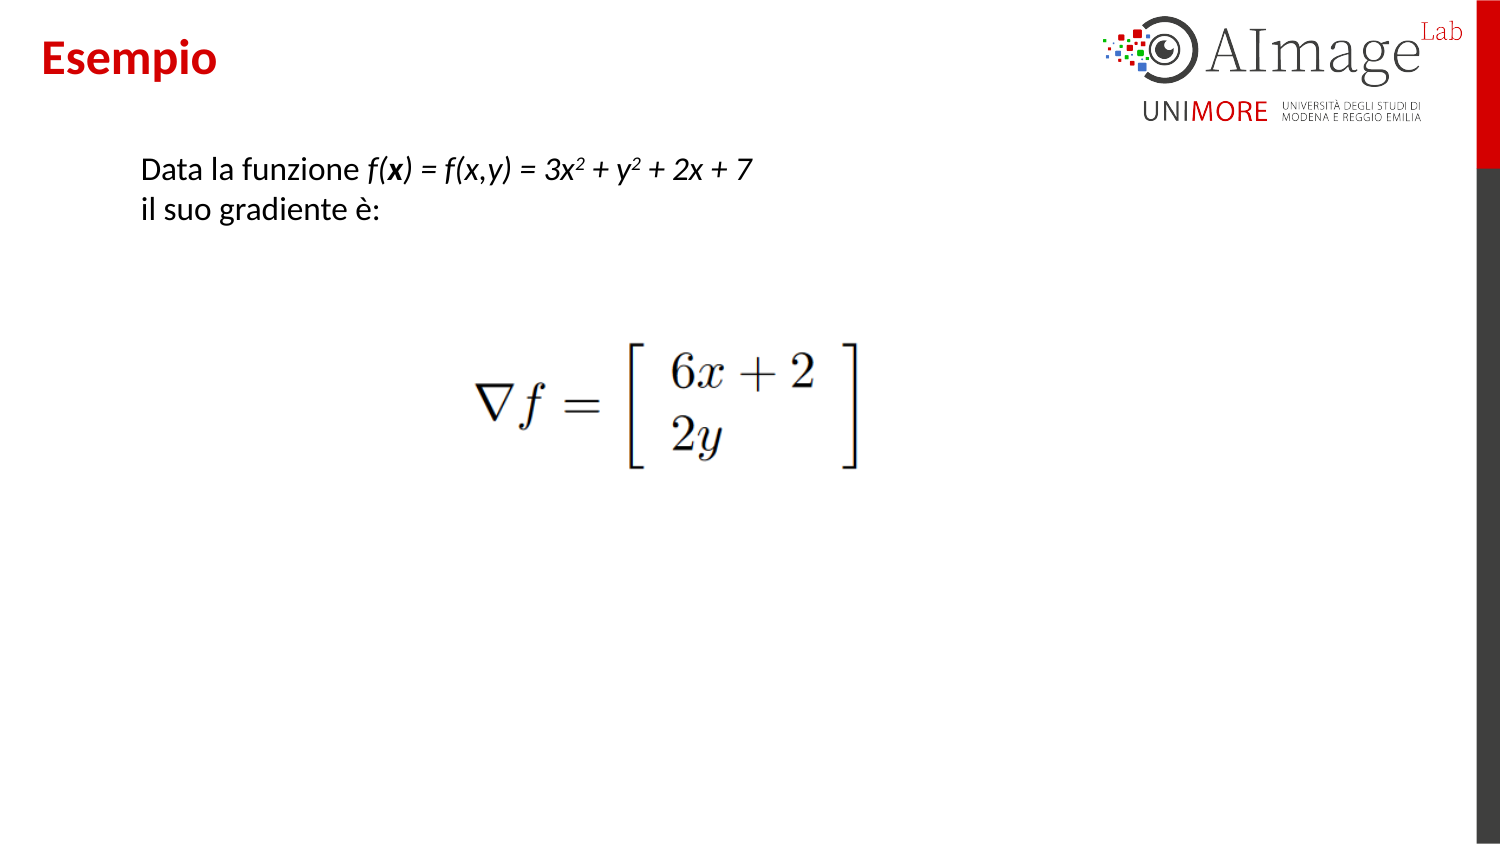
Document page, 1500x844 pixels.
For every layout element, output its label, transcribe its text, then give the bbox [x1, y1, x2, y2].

text_box Data la funzione f(x) = f(x,y) = 3x2 + y2 + 2x + 7 il suo gradiente è: [134, 145, 1362, 587]
picture [463, 311, 874, 496]
picture [1103, 16, 1464, 128]
title Esempio [41, 22, 1238, 166]
